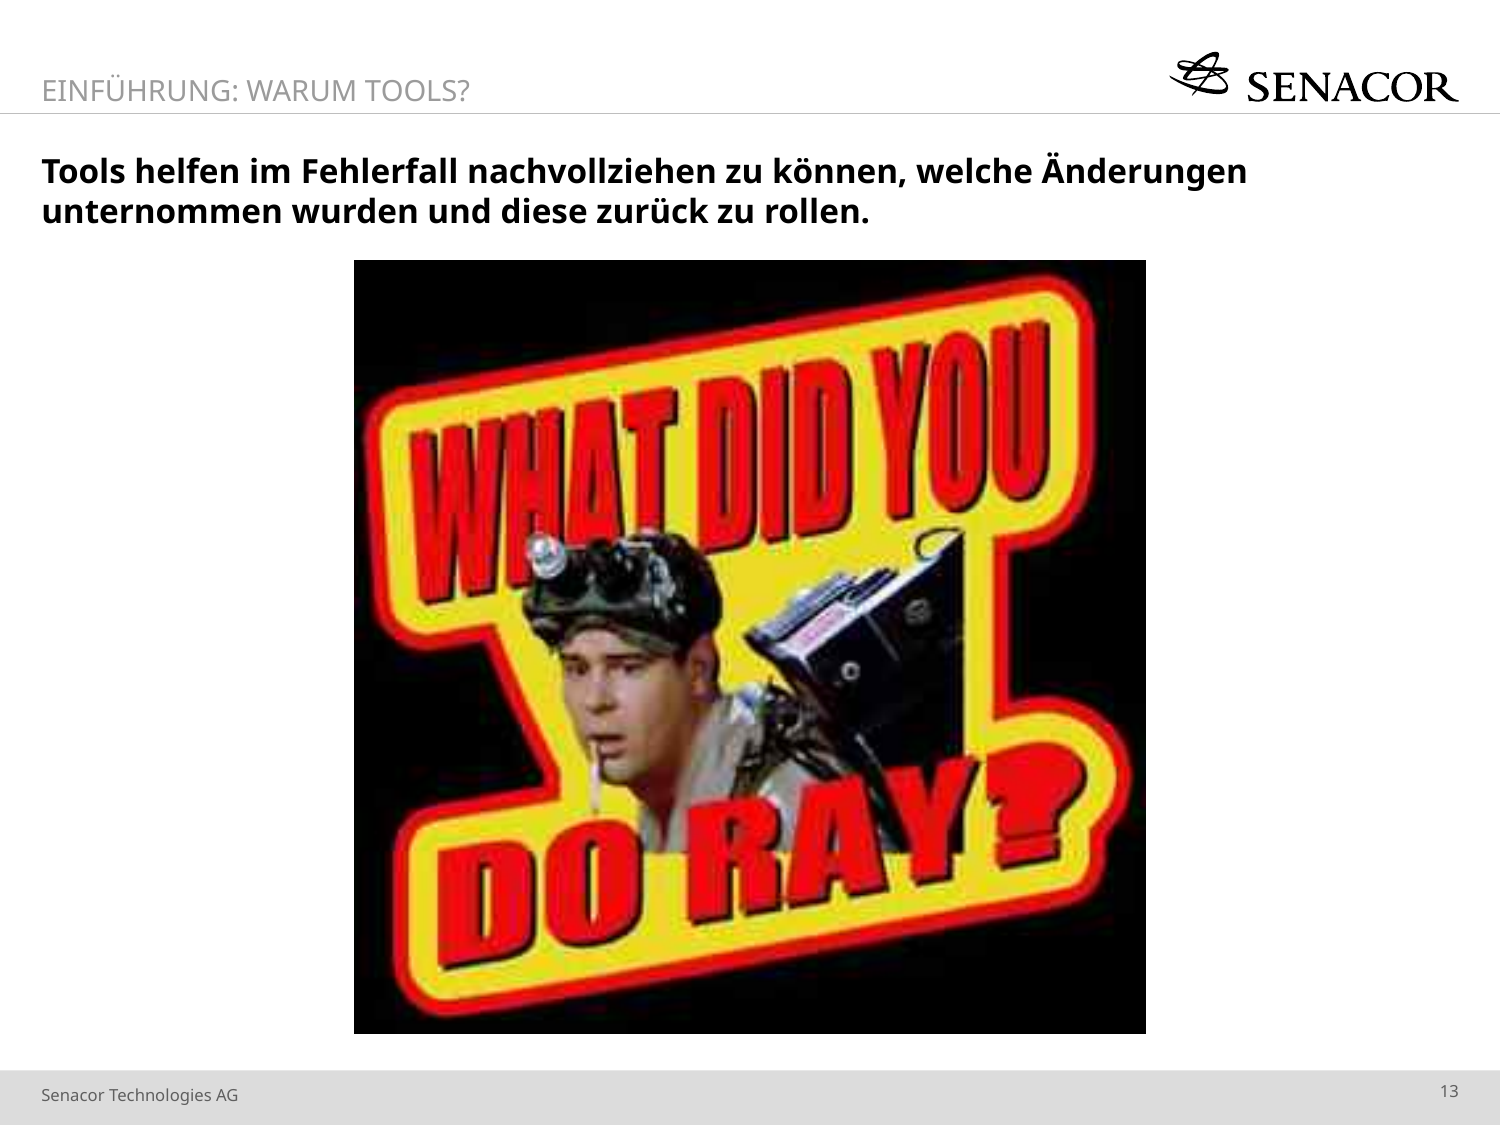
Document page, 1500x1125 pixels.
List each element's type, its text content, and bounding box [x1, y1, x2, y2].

list Einführung: Warum Tools? [41, 42, 1164, 114]
title Tools helfen im Fehlerfall nachvollziehen zu können, welche Änderungen unternommen wurden und diese zurück zu rollen. [41, 150, 1459, 234]
picture [354, 260, 1146, 1034]
slide_number 13 [1352, 1070, 1459, 1125]
